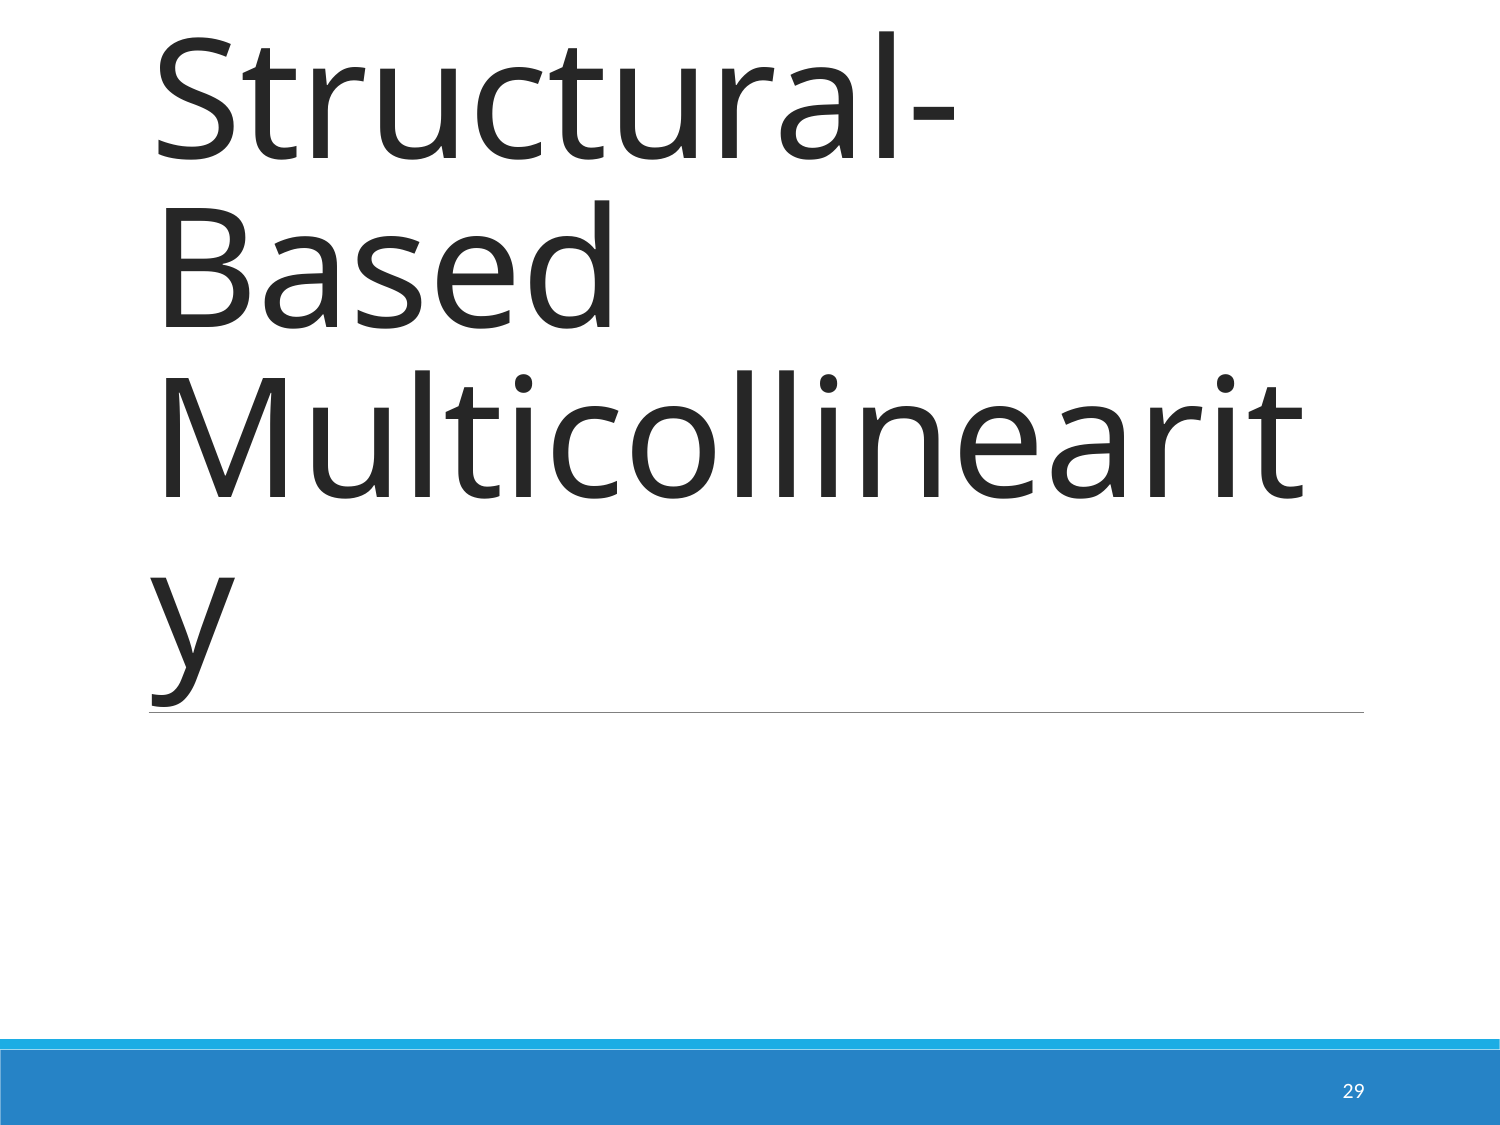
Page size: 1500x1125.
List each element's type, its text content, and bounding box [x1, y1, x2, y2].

slide_number 29 [1218, 1059, 1380, 1120]
title Structural-Based Multicollinearity [135, 124, 1373, 710]
